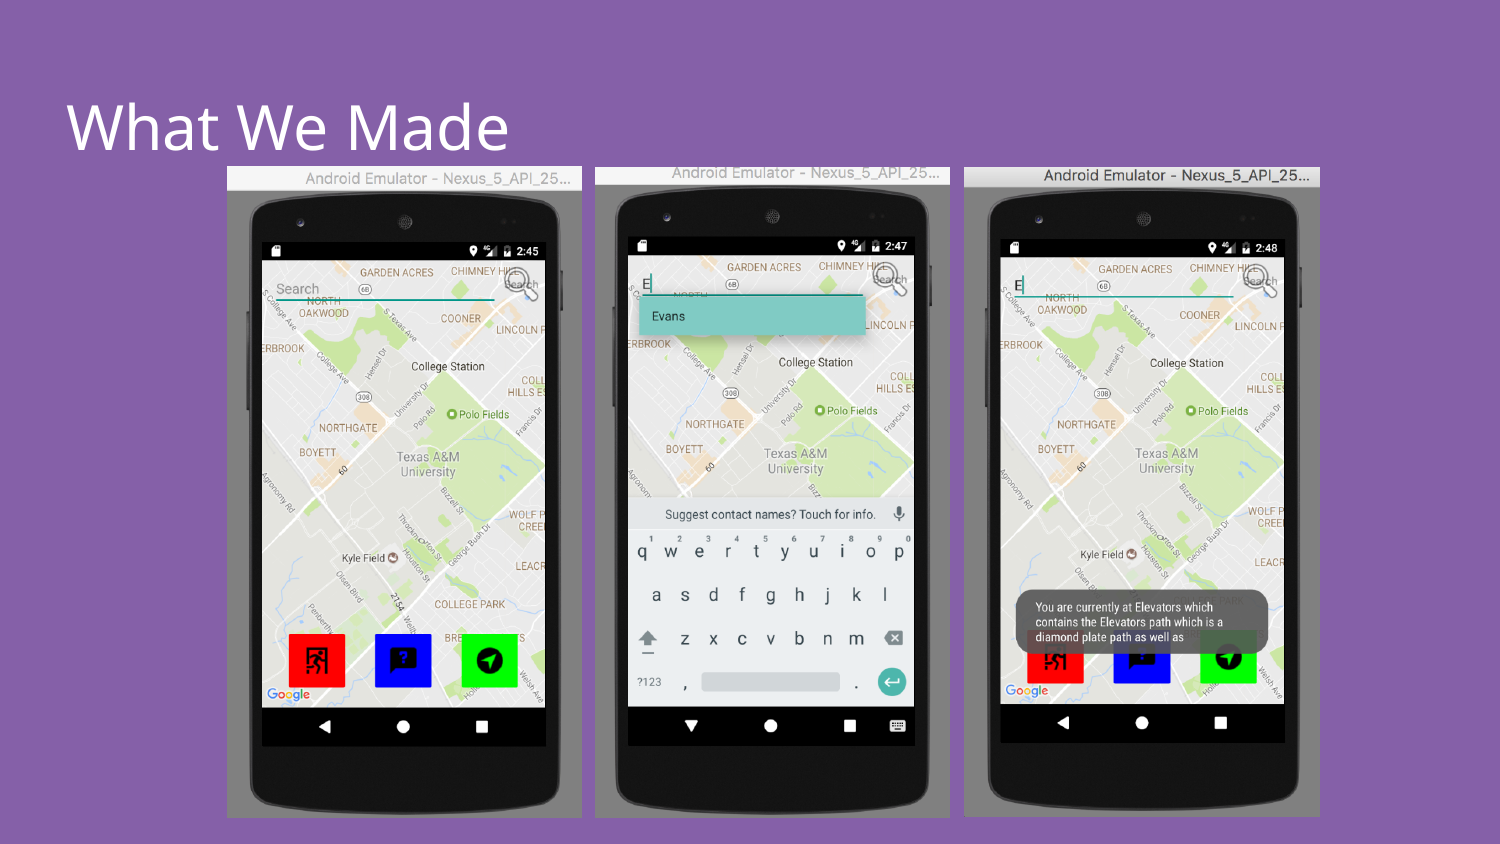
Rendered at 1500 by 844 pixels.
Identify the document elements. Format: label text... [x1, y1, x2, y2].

picture [226, 166, 582, 818]
title What We Made [51, 72, 1449, 167]
picture [595, 166, 951, 818]
picture [964, 166, 1320, 817]
